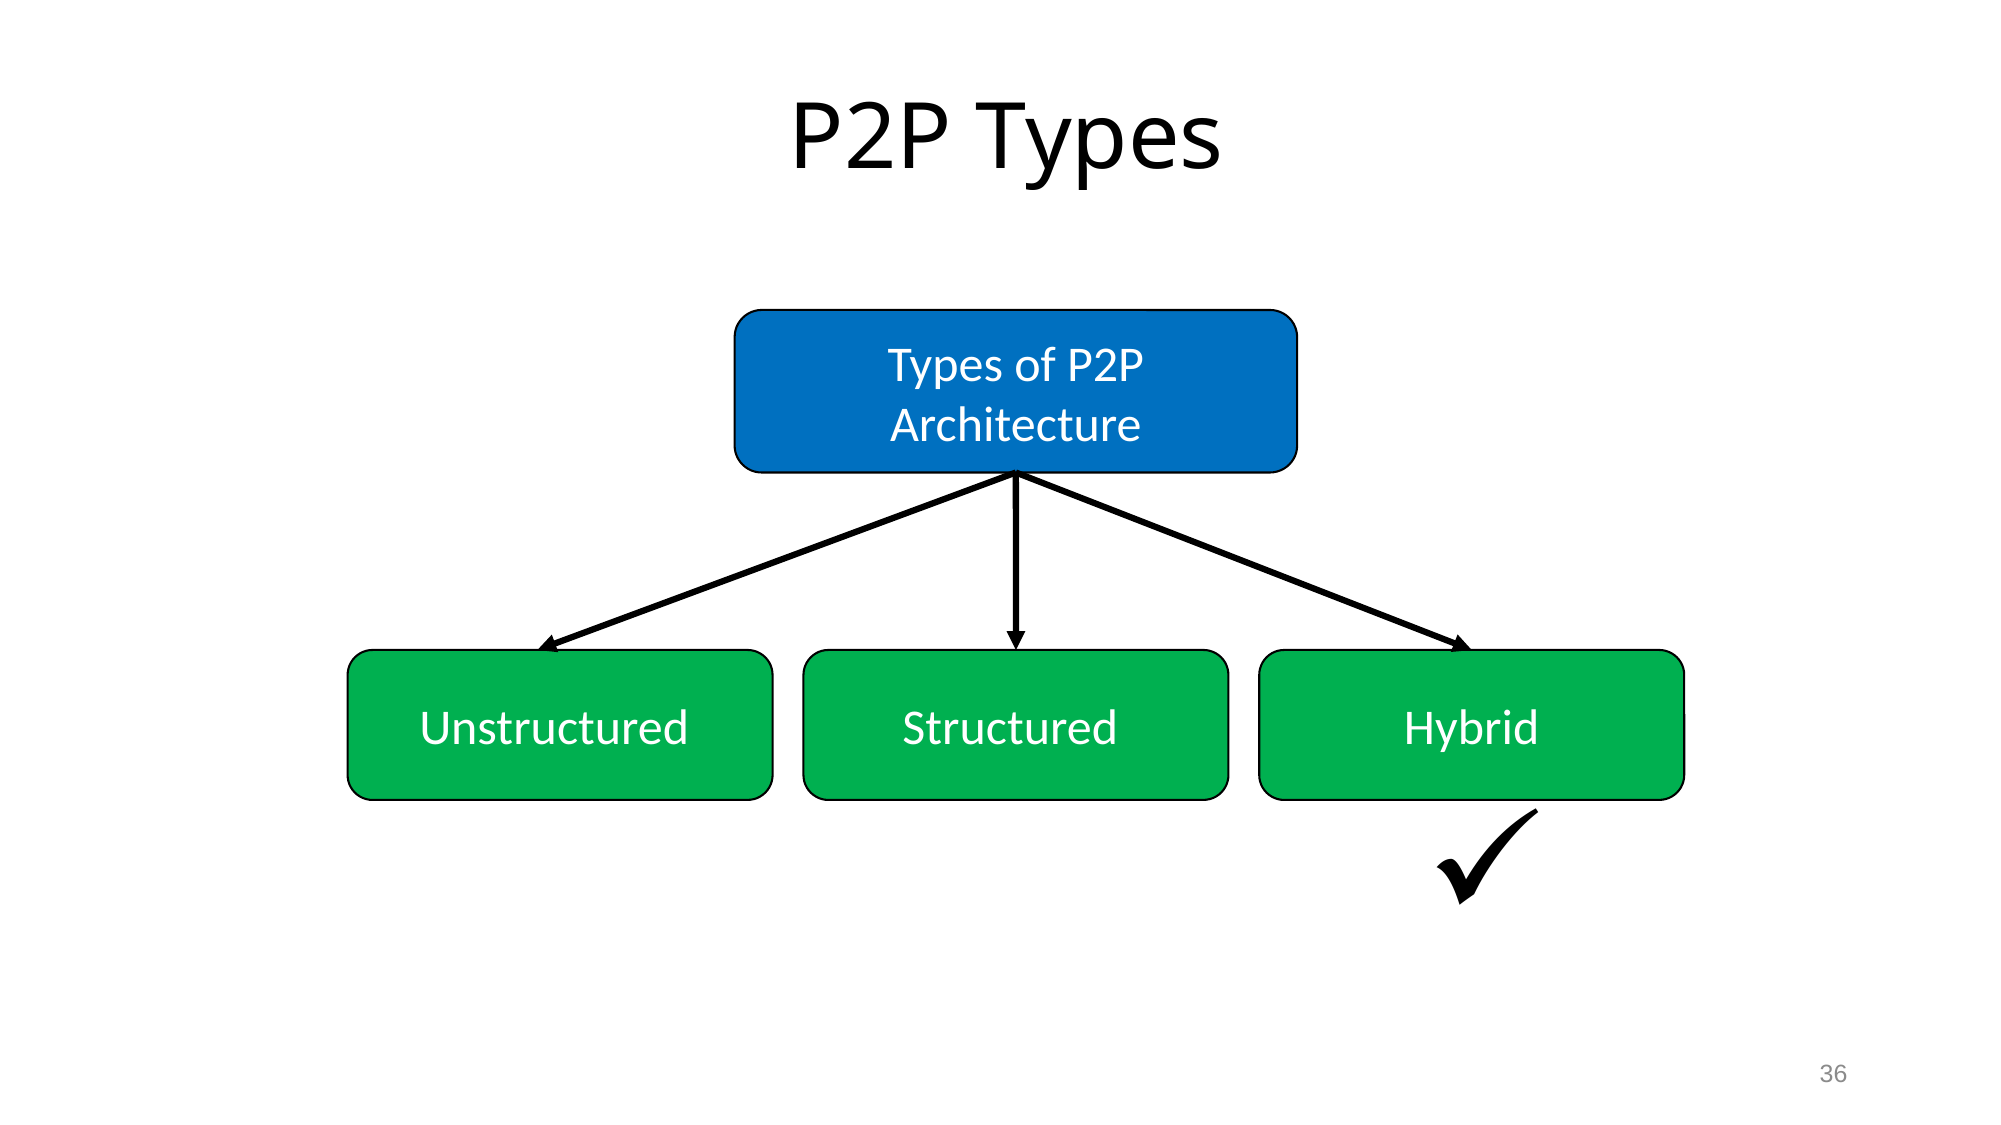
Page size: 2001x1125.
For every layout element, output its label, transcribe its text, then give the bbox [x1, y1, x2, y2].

title P2P Types [287, 45, 1725, 233]
text_box Types of P2P Architecture [733, 308, 1299, 472]
text_box Unstructured [346, 648, 774, 801]
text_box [537, 472, 1015, 650]
slide_number 36 [1412, 1042, 1863, 1103]
text_box Hybrid [1258, 648, 1686, 801]
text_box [1015, 472, 1472, 650]
text_box [1410, 791, 1606, 987]
text_box Structured [802, 650, 1230, 801]
